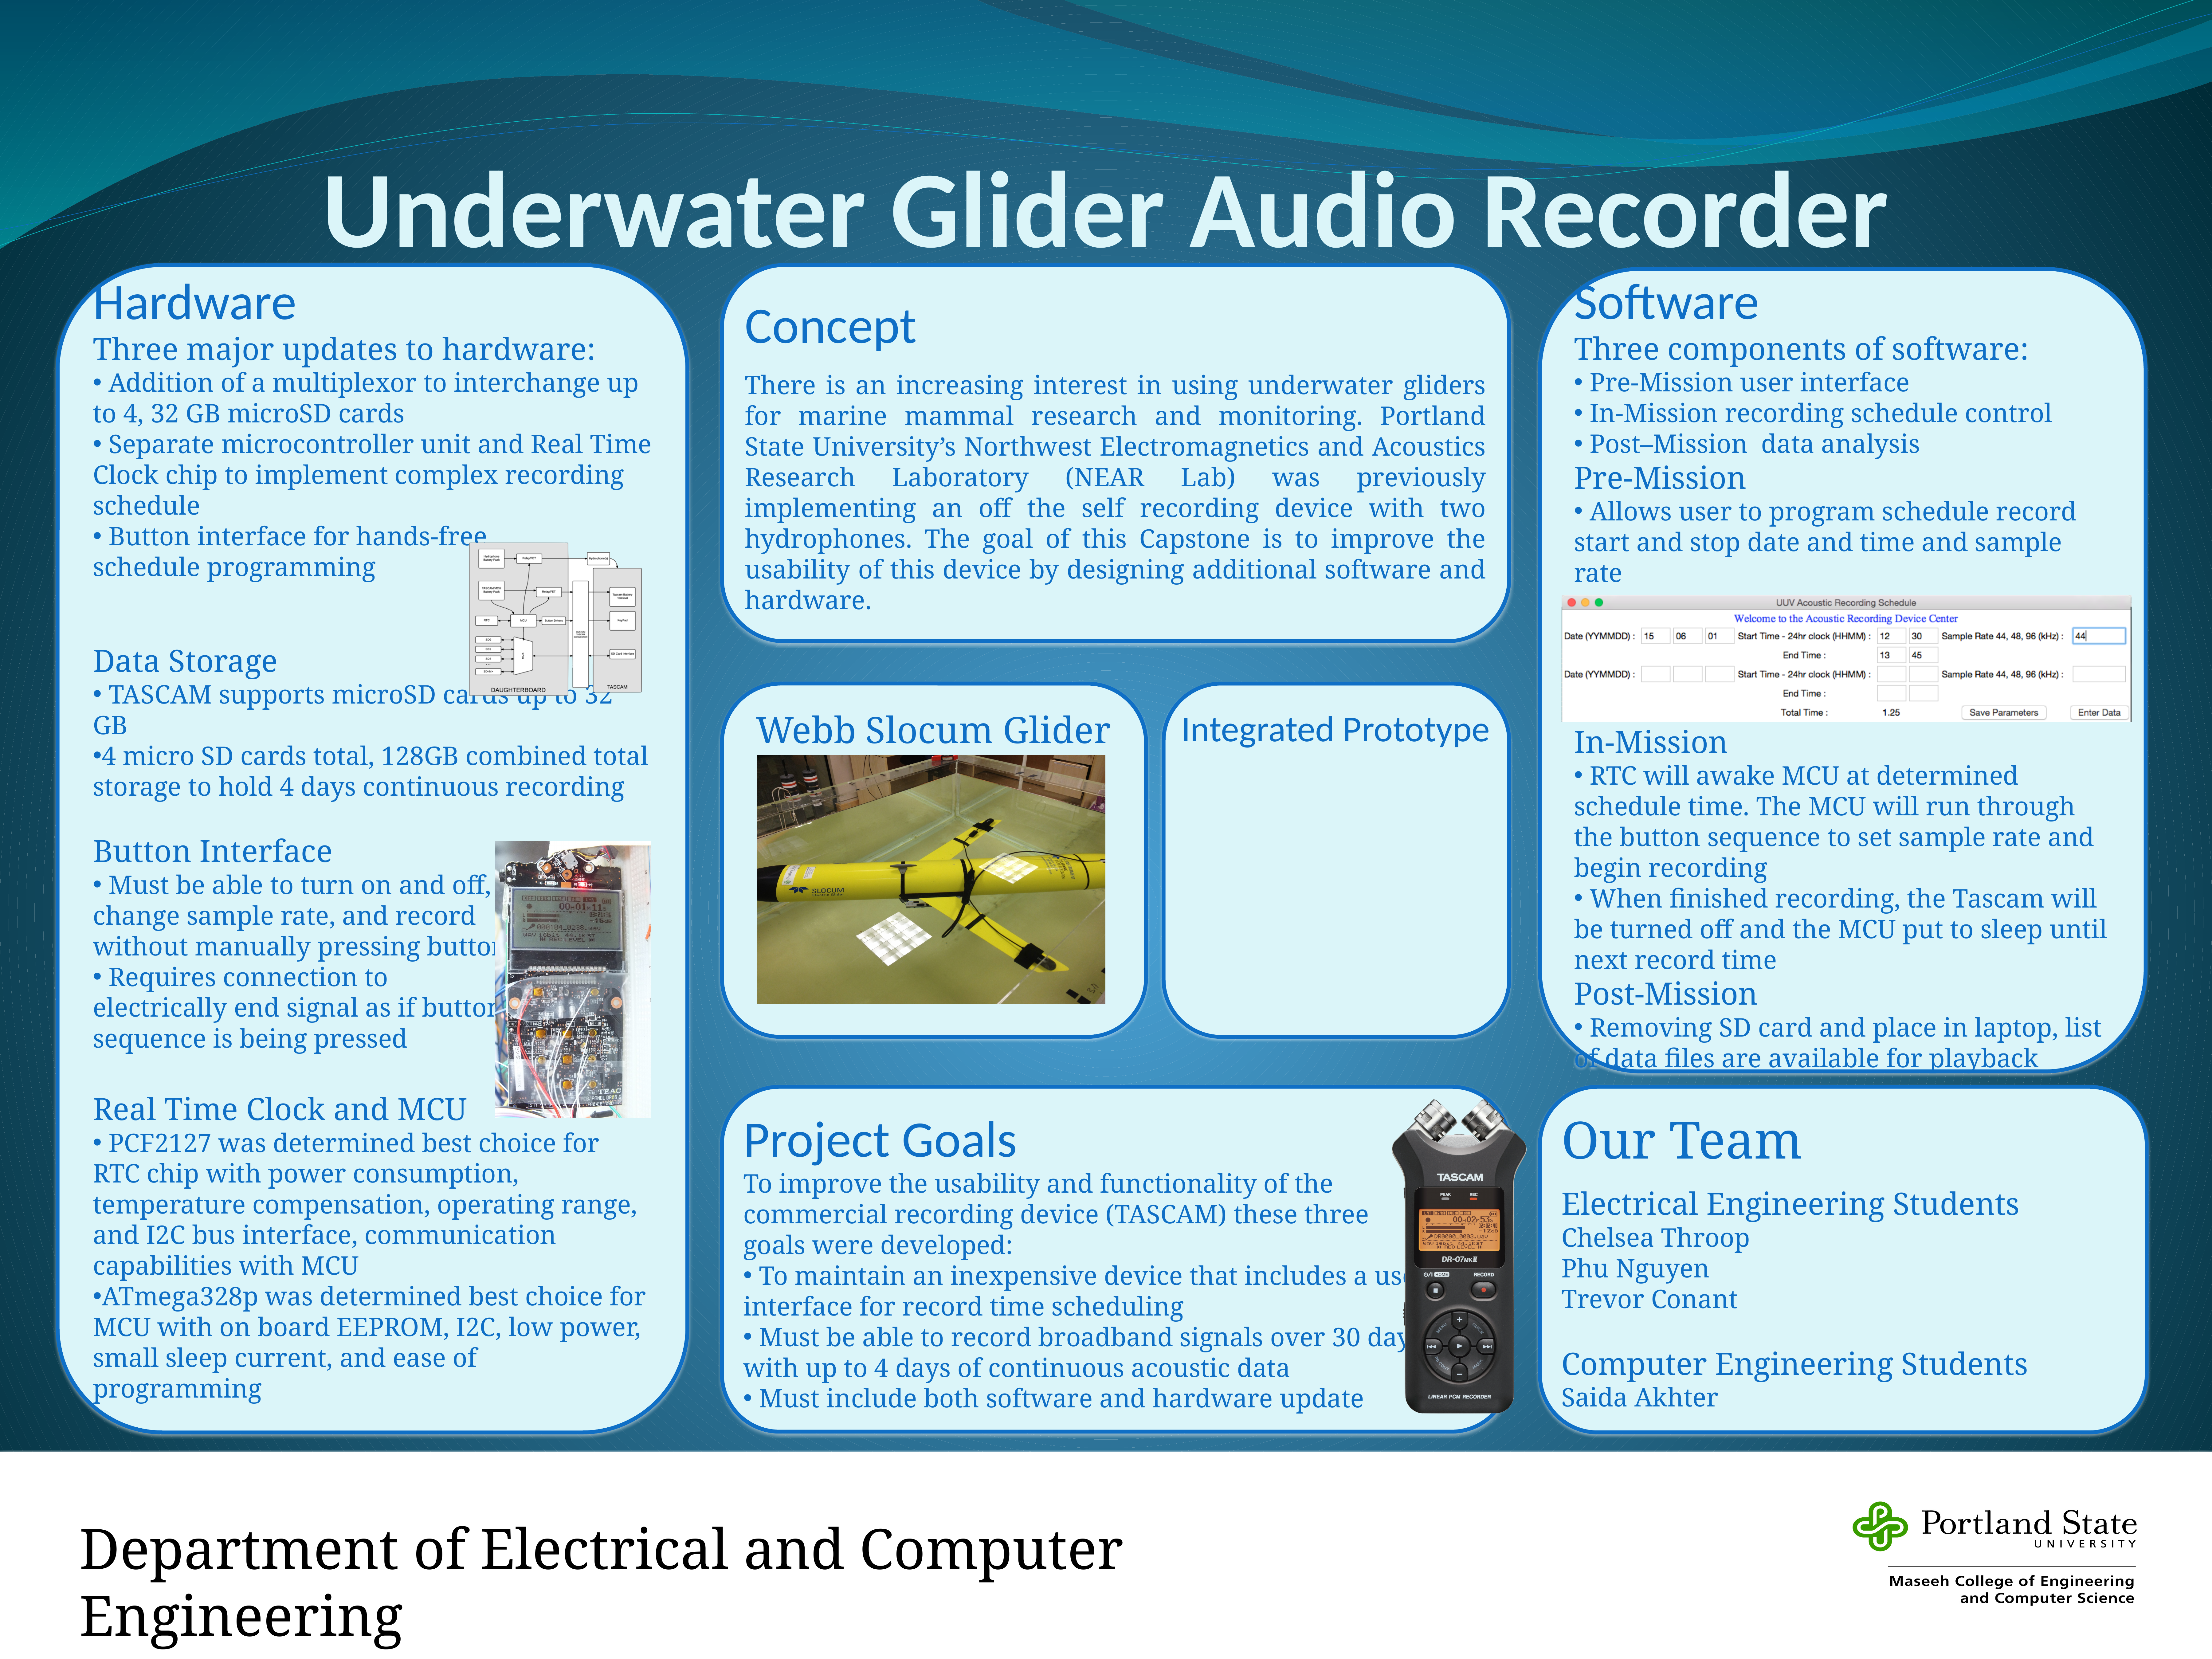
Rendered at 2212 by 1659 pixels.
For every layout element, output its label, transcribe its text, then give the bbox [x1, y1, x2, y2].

text_box [0, 1451, 2212, 1659]
picture [1562, 595, 2132, 722]
text_box Project Goals To improve the usability and functionality of the commercial recording device (TASCAM) these three goals were developed: To maintain an inexpensive device that includes a user interface for record time scheduling Must be able to record broadband signals over 30 days, with up to 4 days of continuous acoustic data Must include both software and hardware update [722, 1086, 1365, 1432]
picture [465, 537, 649, 699]
text_box Integrated Prototype [1177, 703, 1495, 751]
picture [495, 841, 651, 1118]
text_box Department of Electrical and Computer Engineering [76, 1512, 1370, 1649]
text_box Our Team Electrical Engineering Students Chelsea Throop Phu Nguyen Trevor Conant Computer Engineering Students Saida Akhter [1549, 1086, 2147, 1433]
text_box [722, 683, 1168, 1037]
picture [1843, 1491, 2146, 1616]
text_box Hardware Three major updates to hardware: Addition of a multiplexor to interchange up to 4, 32 GB microSD cards Separate microcontroller unit and Real Time Clock chip to implement complex recording schedule Button interface for hands-free schedule programming Data Storage TASCAM supports microSD cards up to 32 GB 4 micro SD cards total, 128GB combined total storage to hold 4 days continuous recording Button Interface Must be able to turn on and off, change sample rate, and record without manually pressing buttons Requires connection to electrically end signal as if button sequence is being pressed Real Time Clock and MCU PCF2127 was determined best choice for RTC chip with power consumption, temperature compensation, operating range, and I2C bus interface, communication capabilities with MCU ATmega328p was determined best choice for MCU with on board EEPROM, I2C, low power, small sleep current, and ease of programming [57, 265, 688, 1433]
text_box Underwater Glider Audio Recorder [0, 136, 2212, 271]
text_box Concept There is an increasing interest in using underwater gliders for marine mammal research and monitoring. Portland State University’s Northwest Electromagnetics and Acoustics Research Laboratory (NEAR Lab) was previously implementing an off the self recording device with two hydrophones. The goal of this Capstone is to improve the usability of this device by designing additional software and hardware. [722, 265, 1510, 642]
text_box Software Three components of software: Pre-Mission user interface In-Mission recording schedule control Post–Mission data analysis Pre-Mission Allows user to program schedule record start and stop date and time and sample rate In-Mission RTC will awake MCU at determined schedule time. The MCU will run through the button sequence to set sample rate and begin recording When finished recording, the Tascam will be turned off and the MCU put to sleep until next record time Post-Mission Removing SD card and place in laptop, list of data files are available for playback [1539, 269, 2146, 1072]
picture [1367, 1076, 1547, 1437]
text_box [1170, 683, 1510, 1037]
